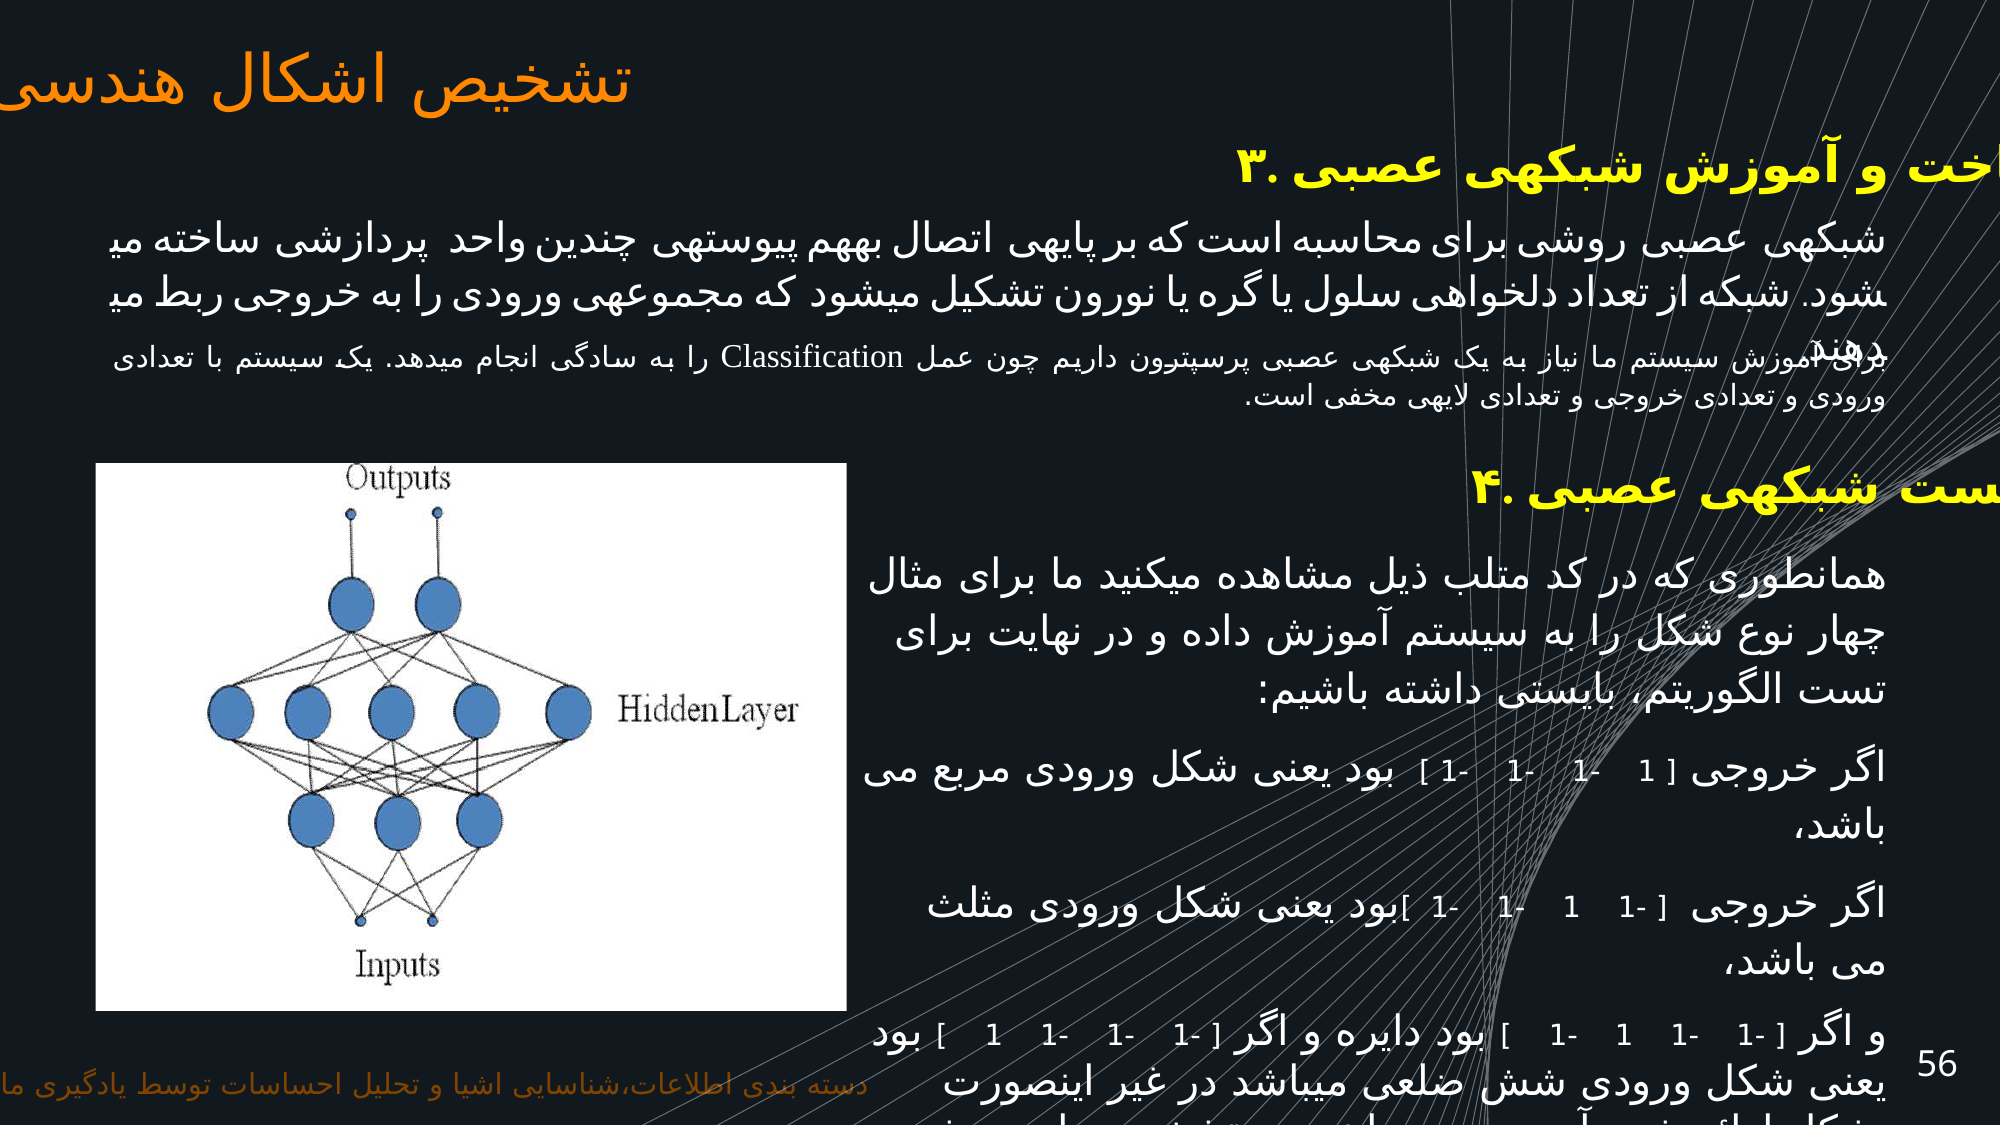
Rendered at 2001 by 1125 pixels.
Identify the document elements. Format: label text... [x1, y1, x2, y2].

text_box همان­طوری که در کد متلب ذیل مشاهده می­کنید ما برای مثال چهار نوع شکل را به سیستم آموزش داده و در نهایت برای تست الگوریتم، بایستی داشته باشیم: اگر خروجی [ 1 -1 -1 -1 ] بود یعنی شکل ورودی مربع می باشد، اگر خروجی [ -1 1 -1 -1 ]بود یعنی شکل ورودی مثلث می باشد، و اگر [ -1 -1 1 -1 ] بود دایره و اگر [ -1 -1 -1 1 ] بود یعنی شکل ورودی شش ضلعی می­باشد در غیر این­صورت شکل ارائه شده آسیب دیده یا نویزی تشخیص داده می­شود. [846, 531, 1903, 1125]
picture [95, 463, 847, 1011]
slide_number 56 [1838, 1022, 1959, 1109]
text_box برای آموزش سیستم ما نیاز به یک شبکه­ی عصبی پرسپترون داریم چون عمل Classification را به سادگی انجام می­دهد. یک سیستم با تعدادی ورودی و تعدادی خروجی و تعدادی لایه­ی مخفی است. [95, 323, 1902, 419]
text_box ۳. ساخت و آموزش شبکه­ی عصبی [1221, 124, 2000, 200]
text_box ۴. تست شبکه­ی عصبی [1456, 445, 2000, 521]
text_box شبکه­ی عصبی روشی برای محاسبه است که بر پایه­ی اتصال به­هم پیوسته­ی چندین واحد پردازشی ساخته می­شود. شبکه از تعداد دلخواهی سلول یا گره یا نورون تشکیل می­شود که مجموعه­ی ورودی را به خروجی ربط می­دهند. [95, 200, 1902, 323]
text_box تشخیص اشکال هندسی [0, 28, 649, 124]
